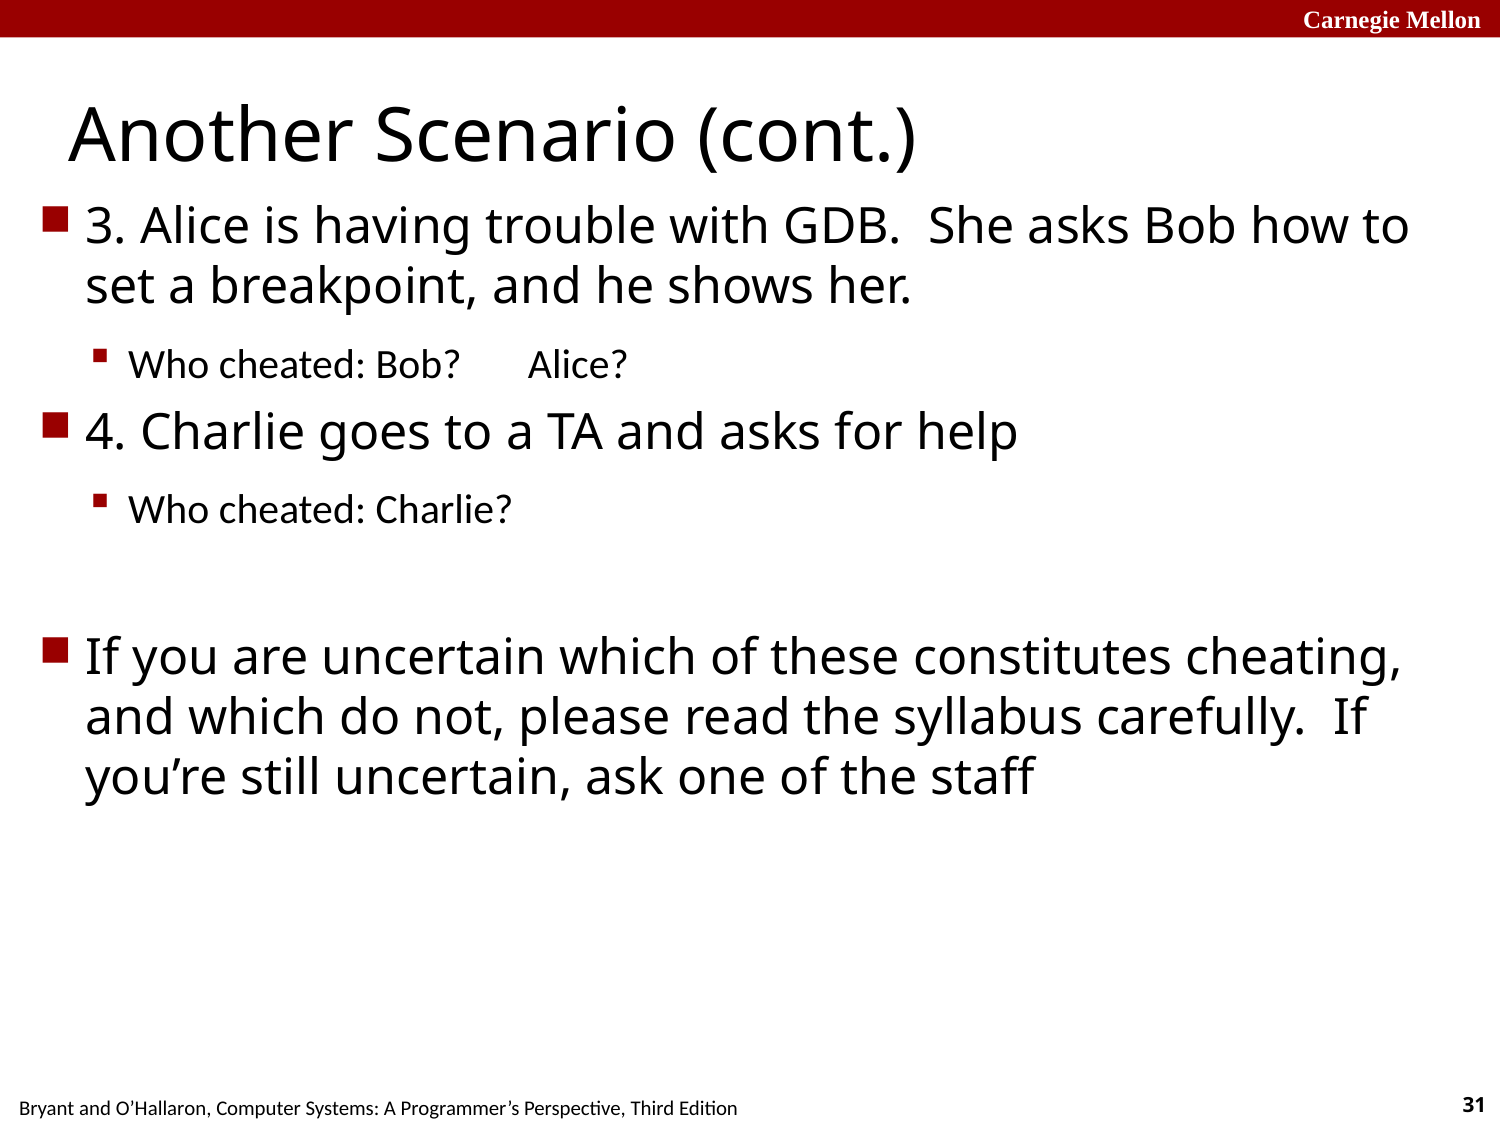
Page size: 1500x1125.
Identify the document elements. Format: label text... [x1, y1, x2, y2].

title Another Scenario (cont.) [62, 41, 1438, 187]
list 3. Alice is having trouble with GDB. She asks Bob how to set a breakpoint, and he shows her. Who cheated: Bob? Alice? 4. Charlie goes to a TA and asks for help Who cheated: Charlie? If you are uncertain which of these constitutes cheating, and which do not, please read the syllabus carefully. If you’re still uncertain, ask one of the staff [37, 187, 1463, 1080]
